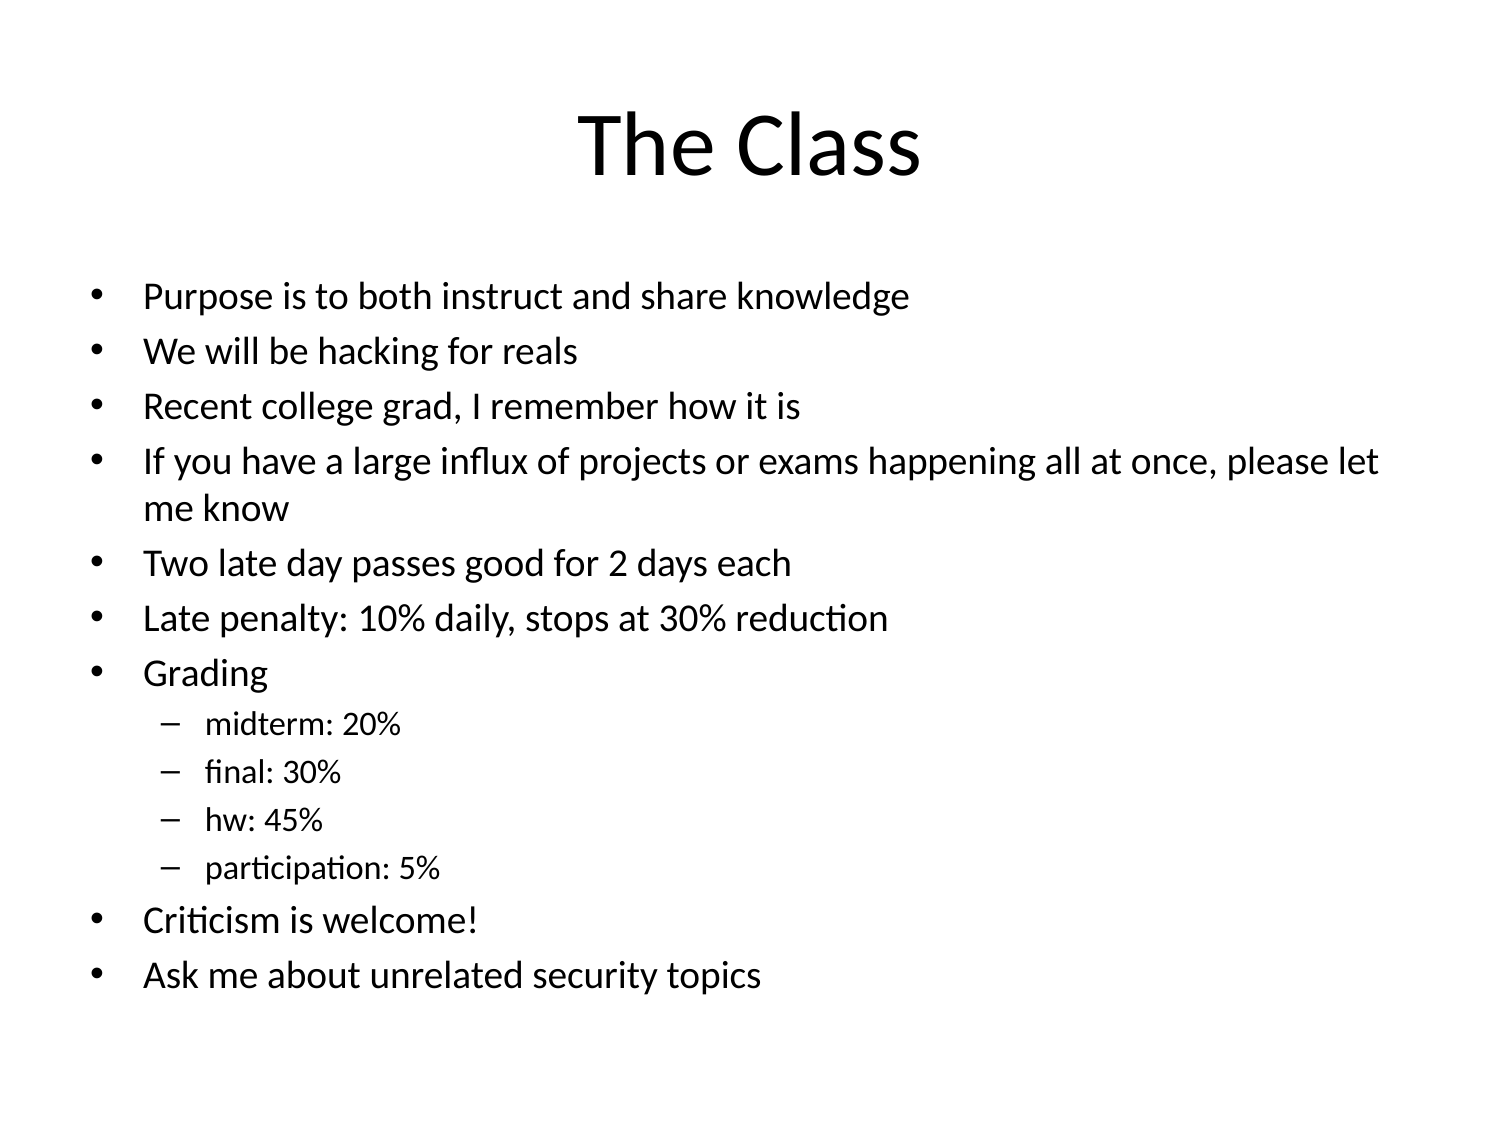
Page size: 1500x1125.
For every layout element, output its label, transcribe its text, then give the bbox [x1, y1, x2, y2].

title The Class [75, 45, 1425, 233]
list Purpose is to both instruct and share knowledge We will be hacking for reals Recent college grad, I remember how it is If you have a large influx of projects or exams happening all at once, please let me know Two late day passes good for 2 days each Late penalty: 10% daily, stops at 30% reduction Grading midterm: 20% final: 30% hw: 45% participation: 5% Criticism is welcome! Ask me about unrelated security topics [75, 262, 1425, 1005]
